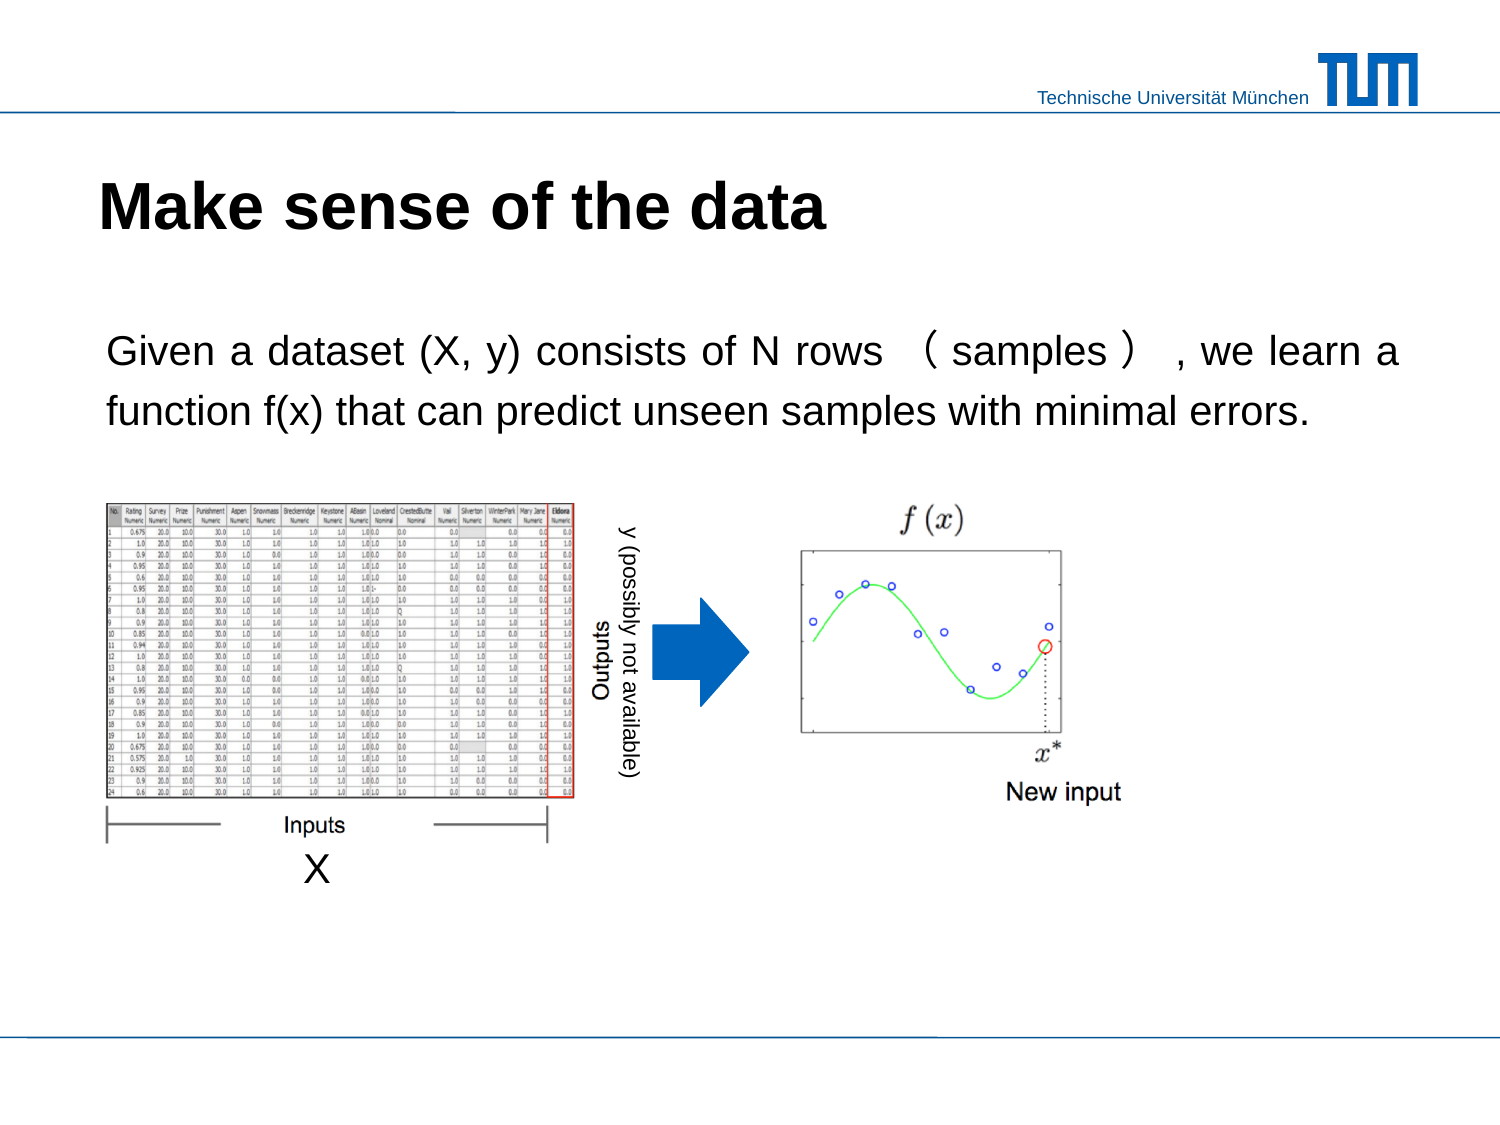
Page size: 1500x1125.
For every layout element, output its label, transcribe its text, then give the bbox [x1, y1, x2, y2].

text_box Given a dataset (X, y) consists of N rows（samples）, we learn a function f(x) that can predict unseen samples with minimal errors. [91, 306, 1415, 442]
picture [103, 503, 614, 846]
text_box y (possibly not available) [618, 512, 654, 808]
title Make sense of the data [83, 149, 1417, 250]
picture [795, 494, 1129, 809]
text_box X [216, 854, 346, 900]
text_box [654, 598, 749, 707]
